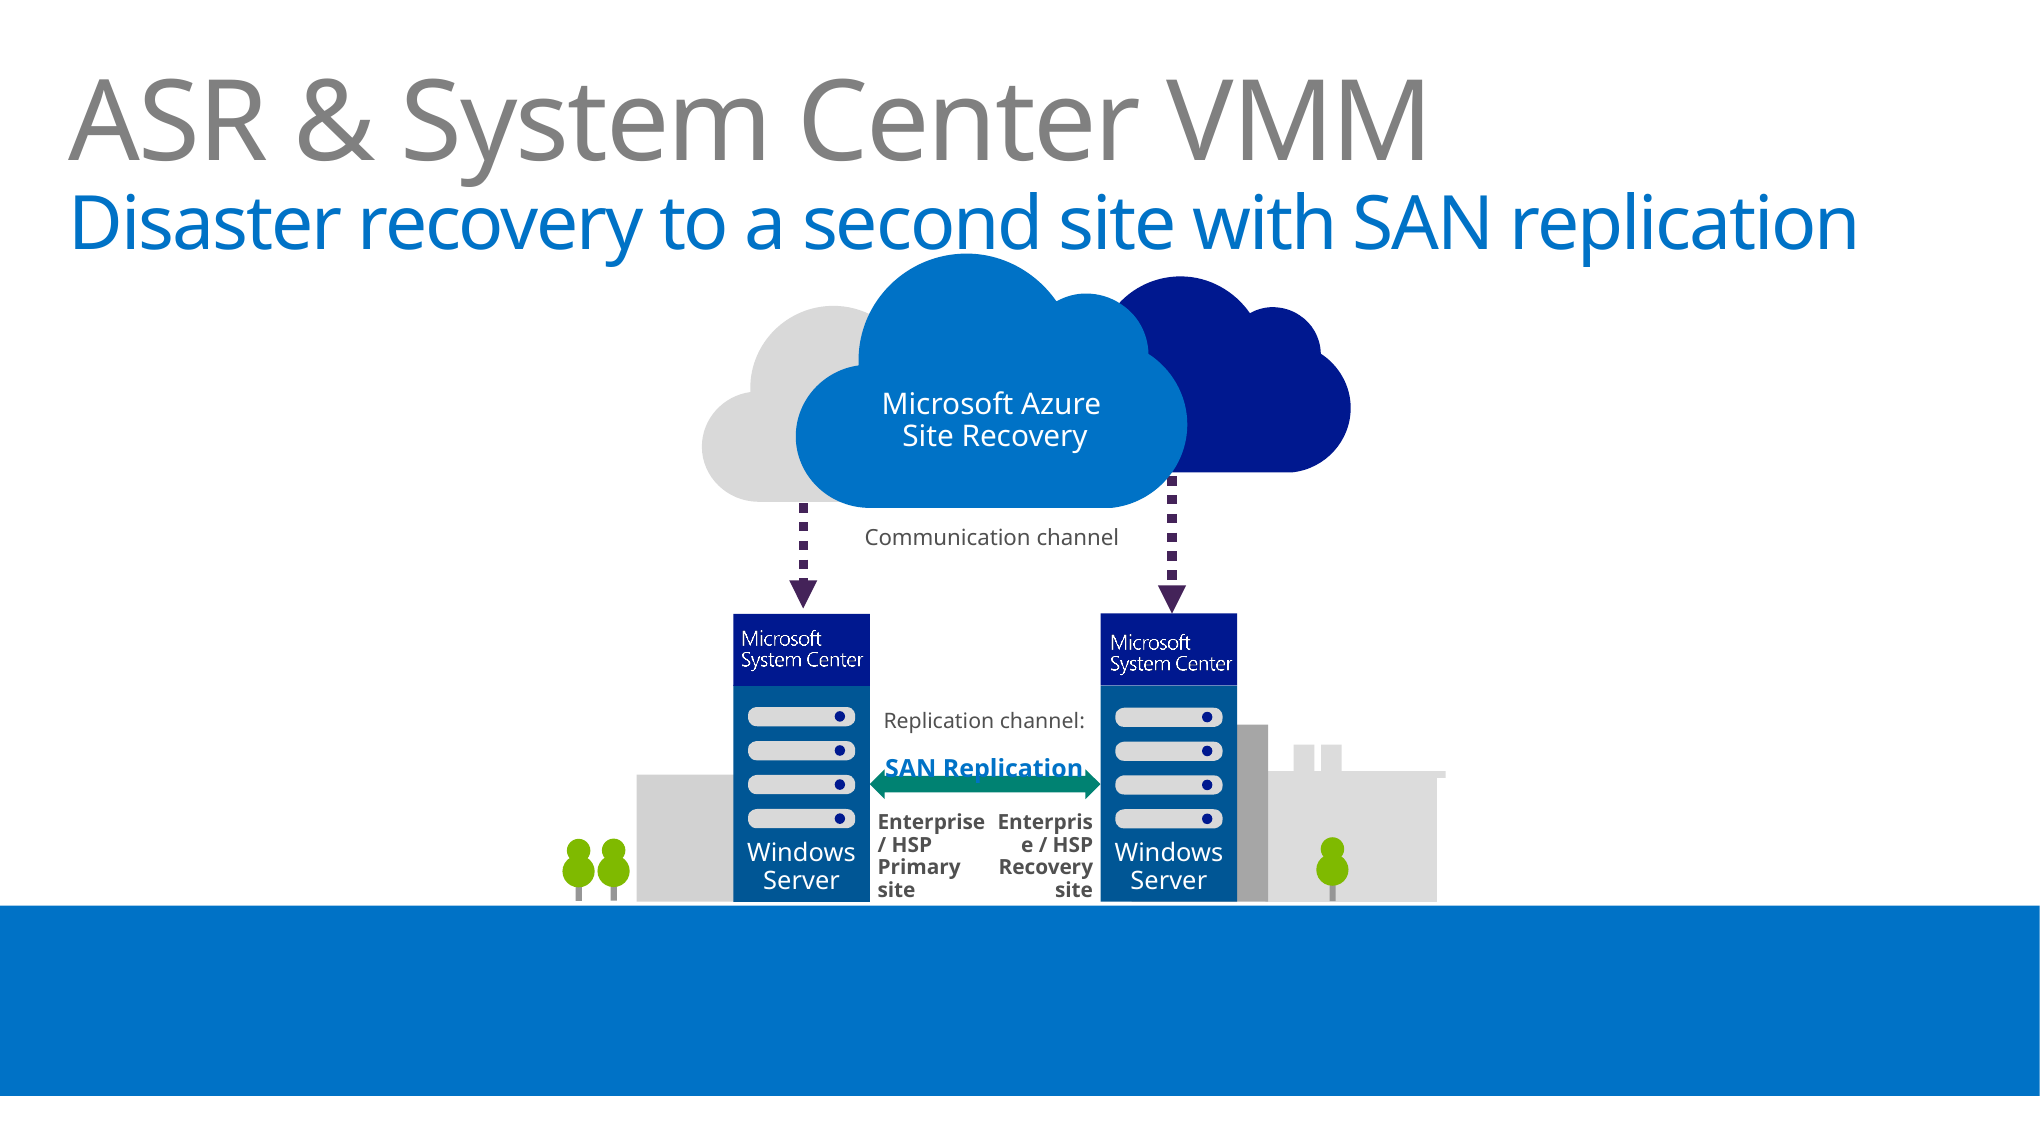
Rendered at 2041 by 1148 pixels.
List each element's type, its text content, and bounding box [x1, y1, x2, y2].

text_box [0, 905, 2040, 1096]
title ASR & System Center VMM Disaster recovery to a second site with SAN replication [45, 48, 1996, 309]
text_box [562, 253, 1446, 928]
